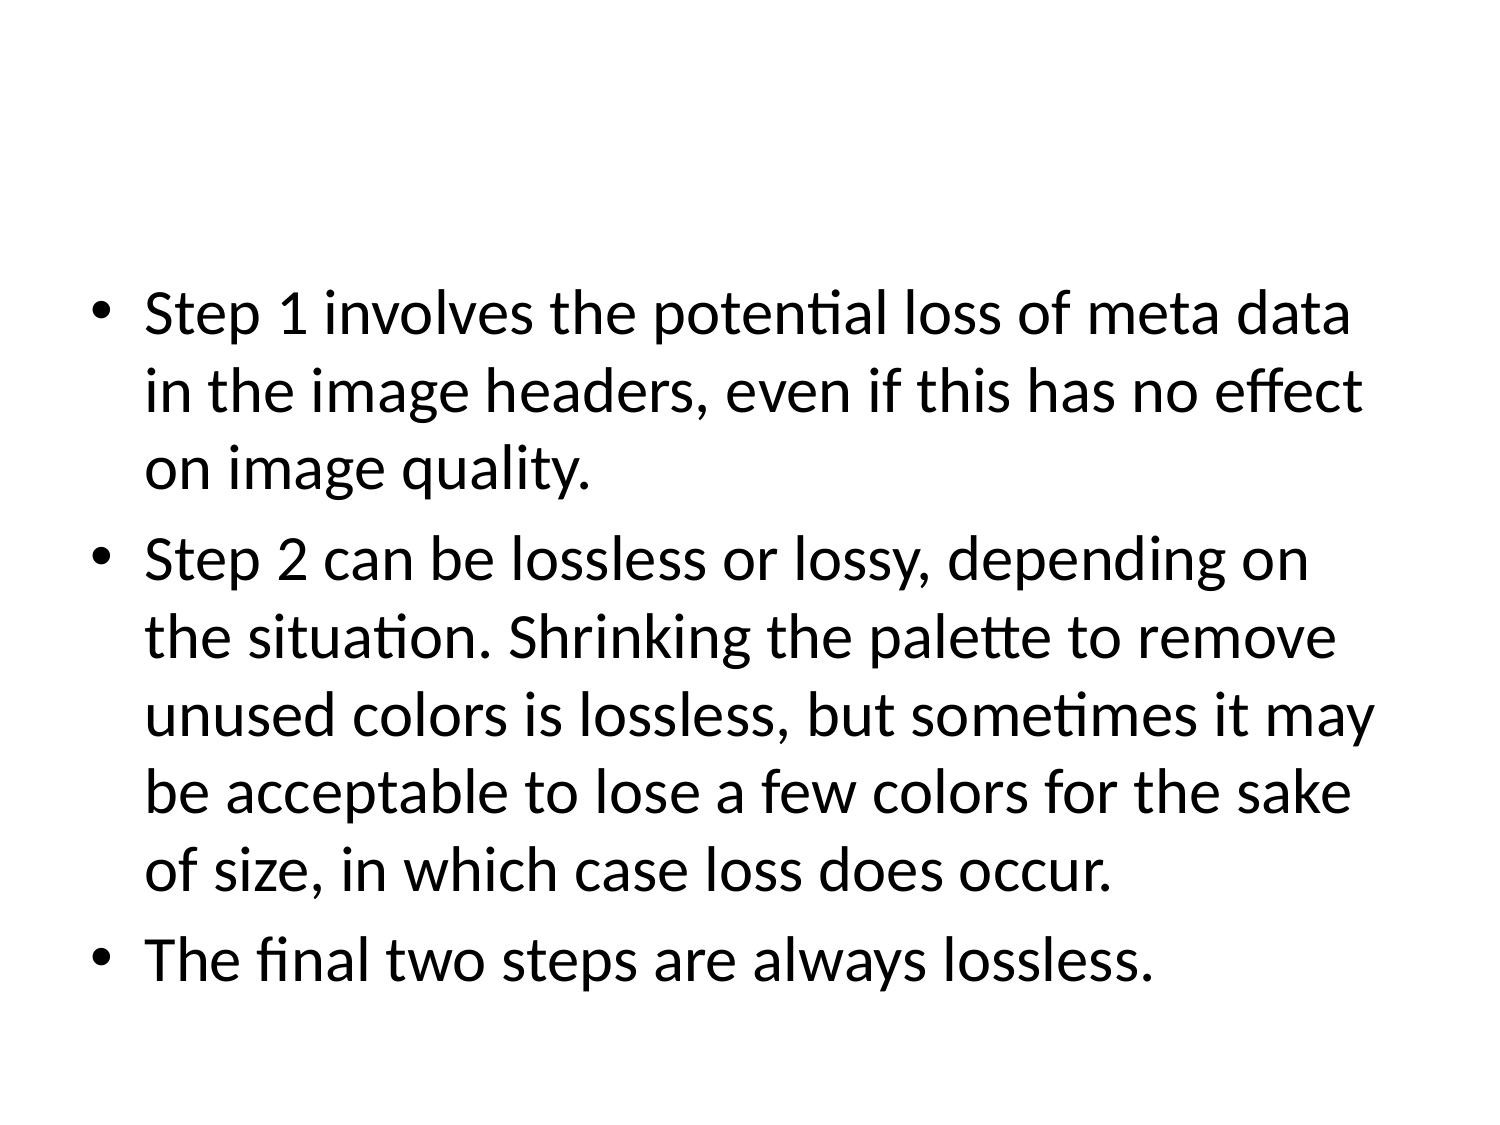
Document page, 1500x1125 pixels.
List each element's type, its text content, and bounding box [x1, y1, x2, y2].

list Step 1 involves the potential loss of meta data in the image headers, even if this has no effect on image quality. Step 2 can be lossless or lossy, depending on the situation. Shrinking the palette to remove unused colors is lossless, but sometimes it may be acceptable to lose a few colors for the sake of size, in which case loss does occur. The final two steps are always lossless. [75, 262, 1425, 1005]
